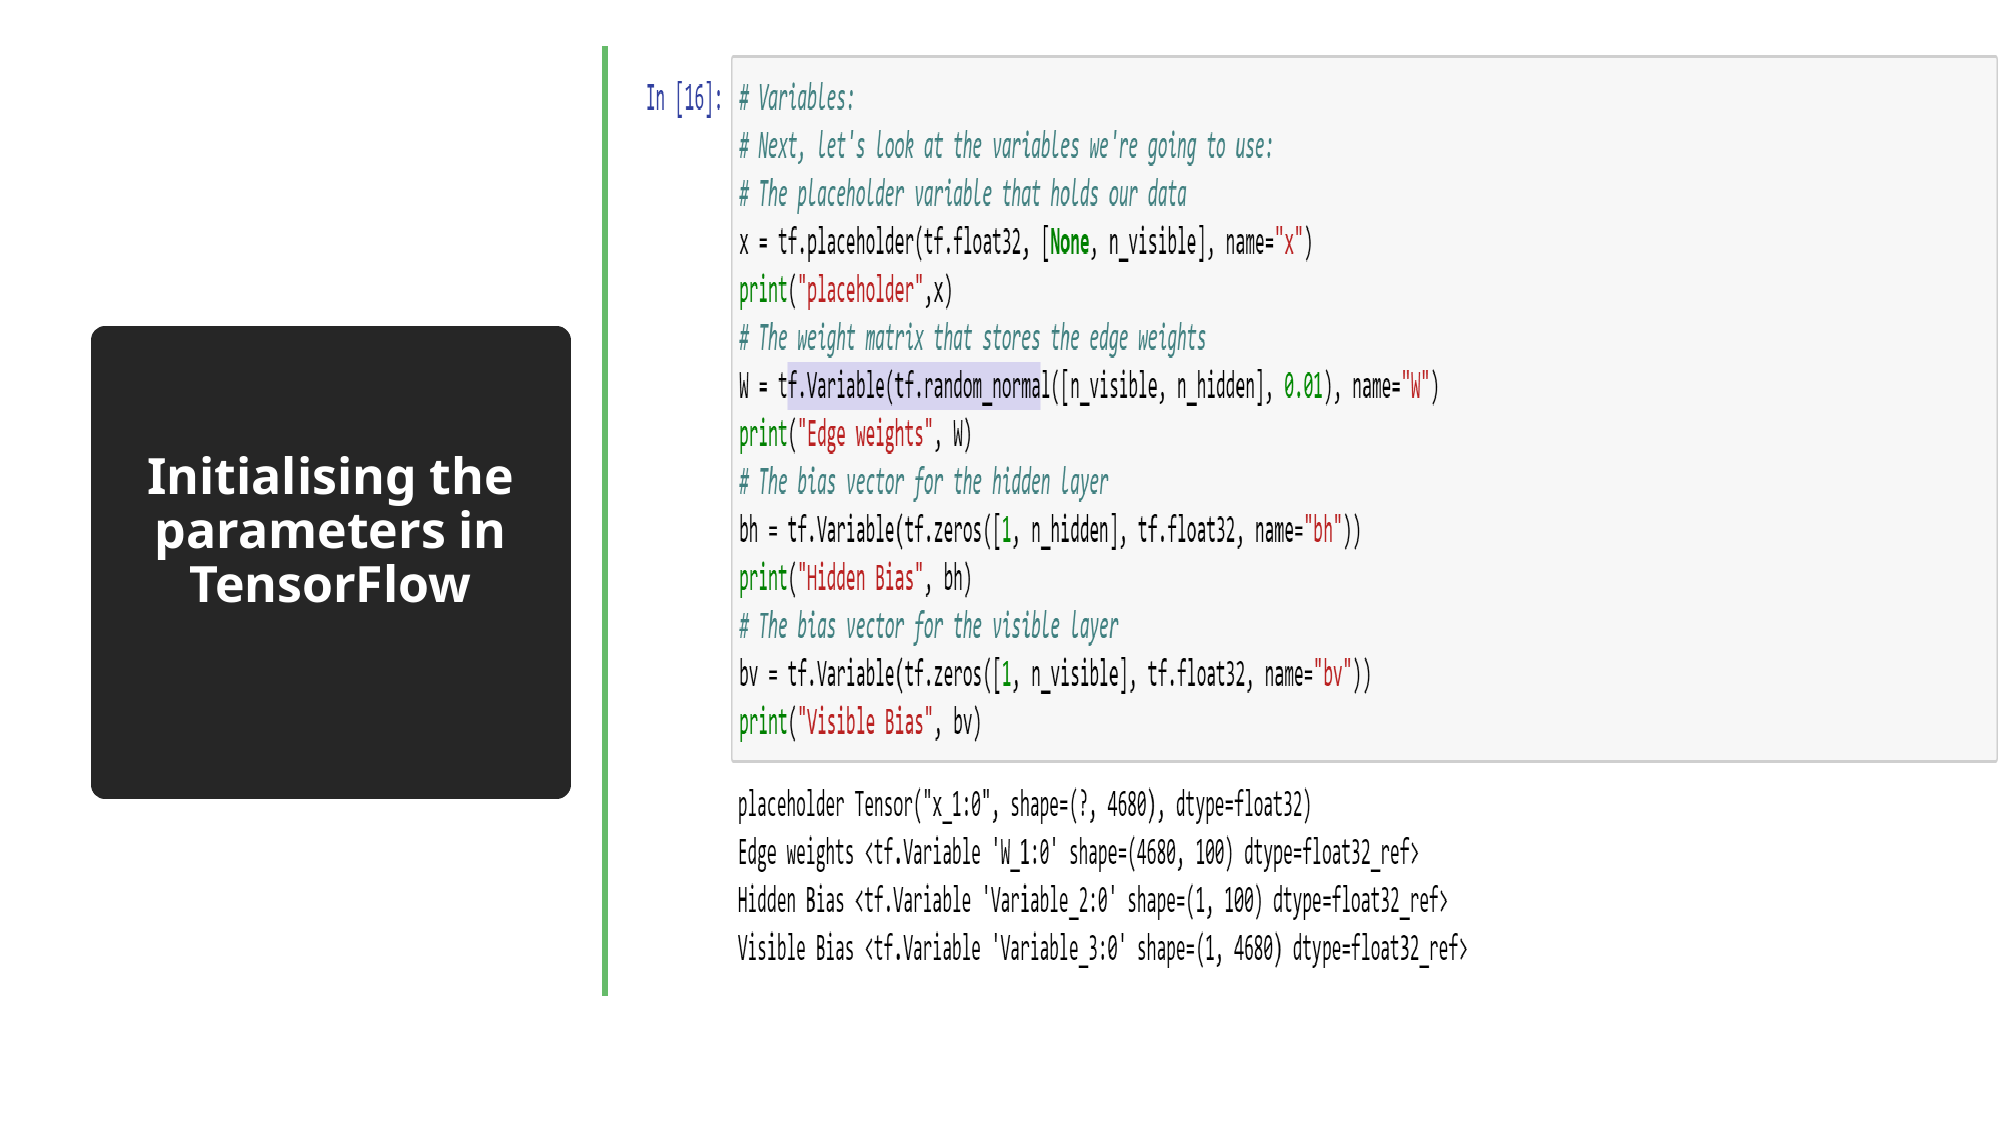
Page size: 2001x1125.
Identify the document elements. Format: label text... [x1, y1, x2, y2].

picture [602, 46, 2000, 996]
title Initialising the parameters in TensorFlow [105, 340, 557, 785]
